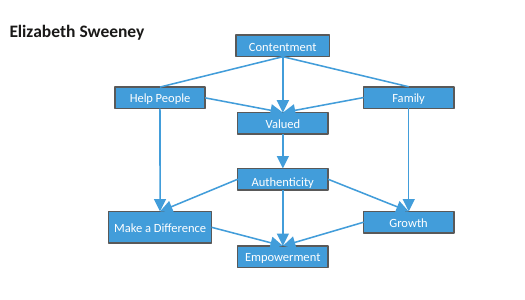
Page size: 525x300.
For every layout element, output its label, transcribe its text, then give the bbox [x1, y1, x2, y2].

text_box Help People [114, 87, 206, 109]
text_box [204, 97, 280, 113]
text_box Family [364, 86, 454, 109]
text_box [159, 56, 280, 88]
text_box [282, 97, 364, 113]
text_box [159, 178, 238, 212]
text_box Make a Difference [108, 211, 212, 244]
text_box Growth [365, 211, 454, 234]
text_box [284, 56, 409, 87]
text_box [282, 221, 364, 247]
text_box Authenticity [237, 168, 328, 191]
text_box Empowerment [237, 254, 328, 268]
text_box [327, 178, 404, 212]
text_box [211, 227, 277, 247]
text_box Valued [237, 121, 328, 135]
text_box Contentment [236, 35, 330, 55]
text_box Elizabeth Sweeney [4, 14, 166, 47]
